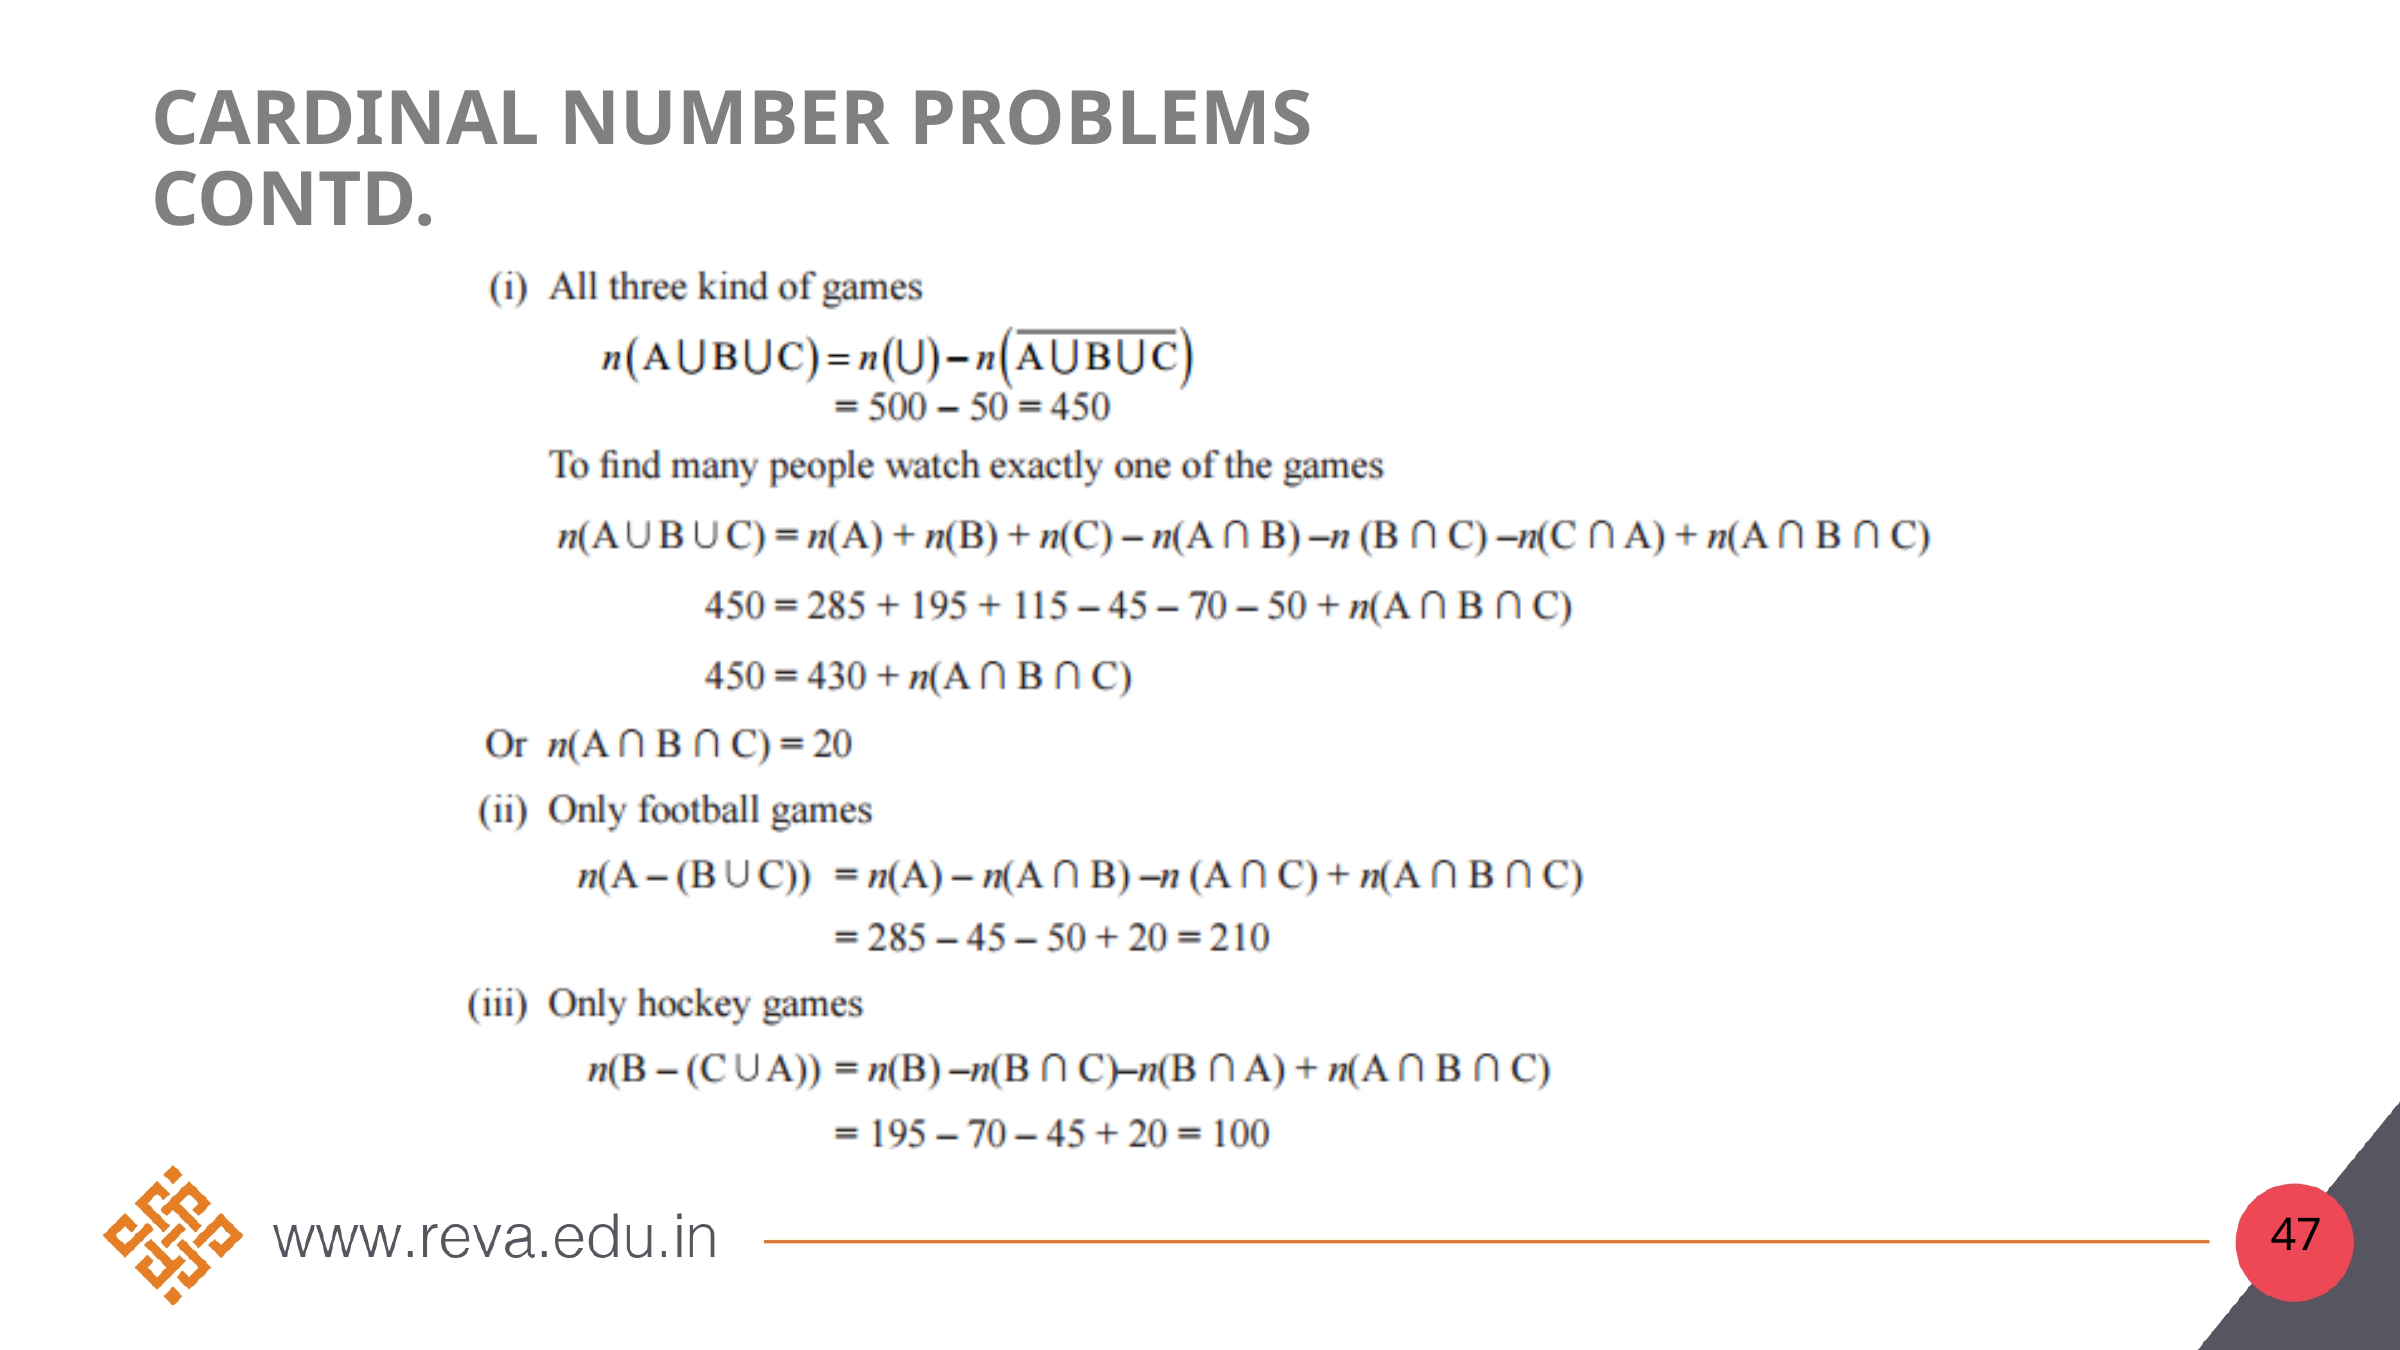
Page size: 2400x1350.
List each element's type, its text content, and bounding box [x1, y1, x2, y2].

picture [0, 0, 2400, 1350]
title Cardinal Number Problems contd. [136, 77, 1625, 243]
slide_number 47 [2237, 1200, 2355, 1272]
